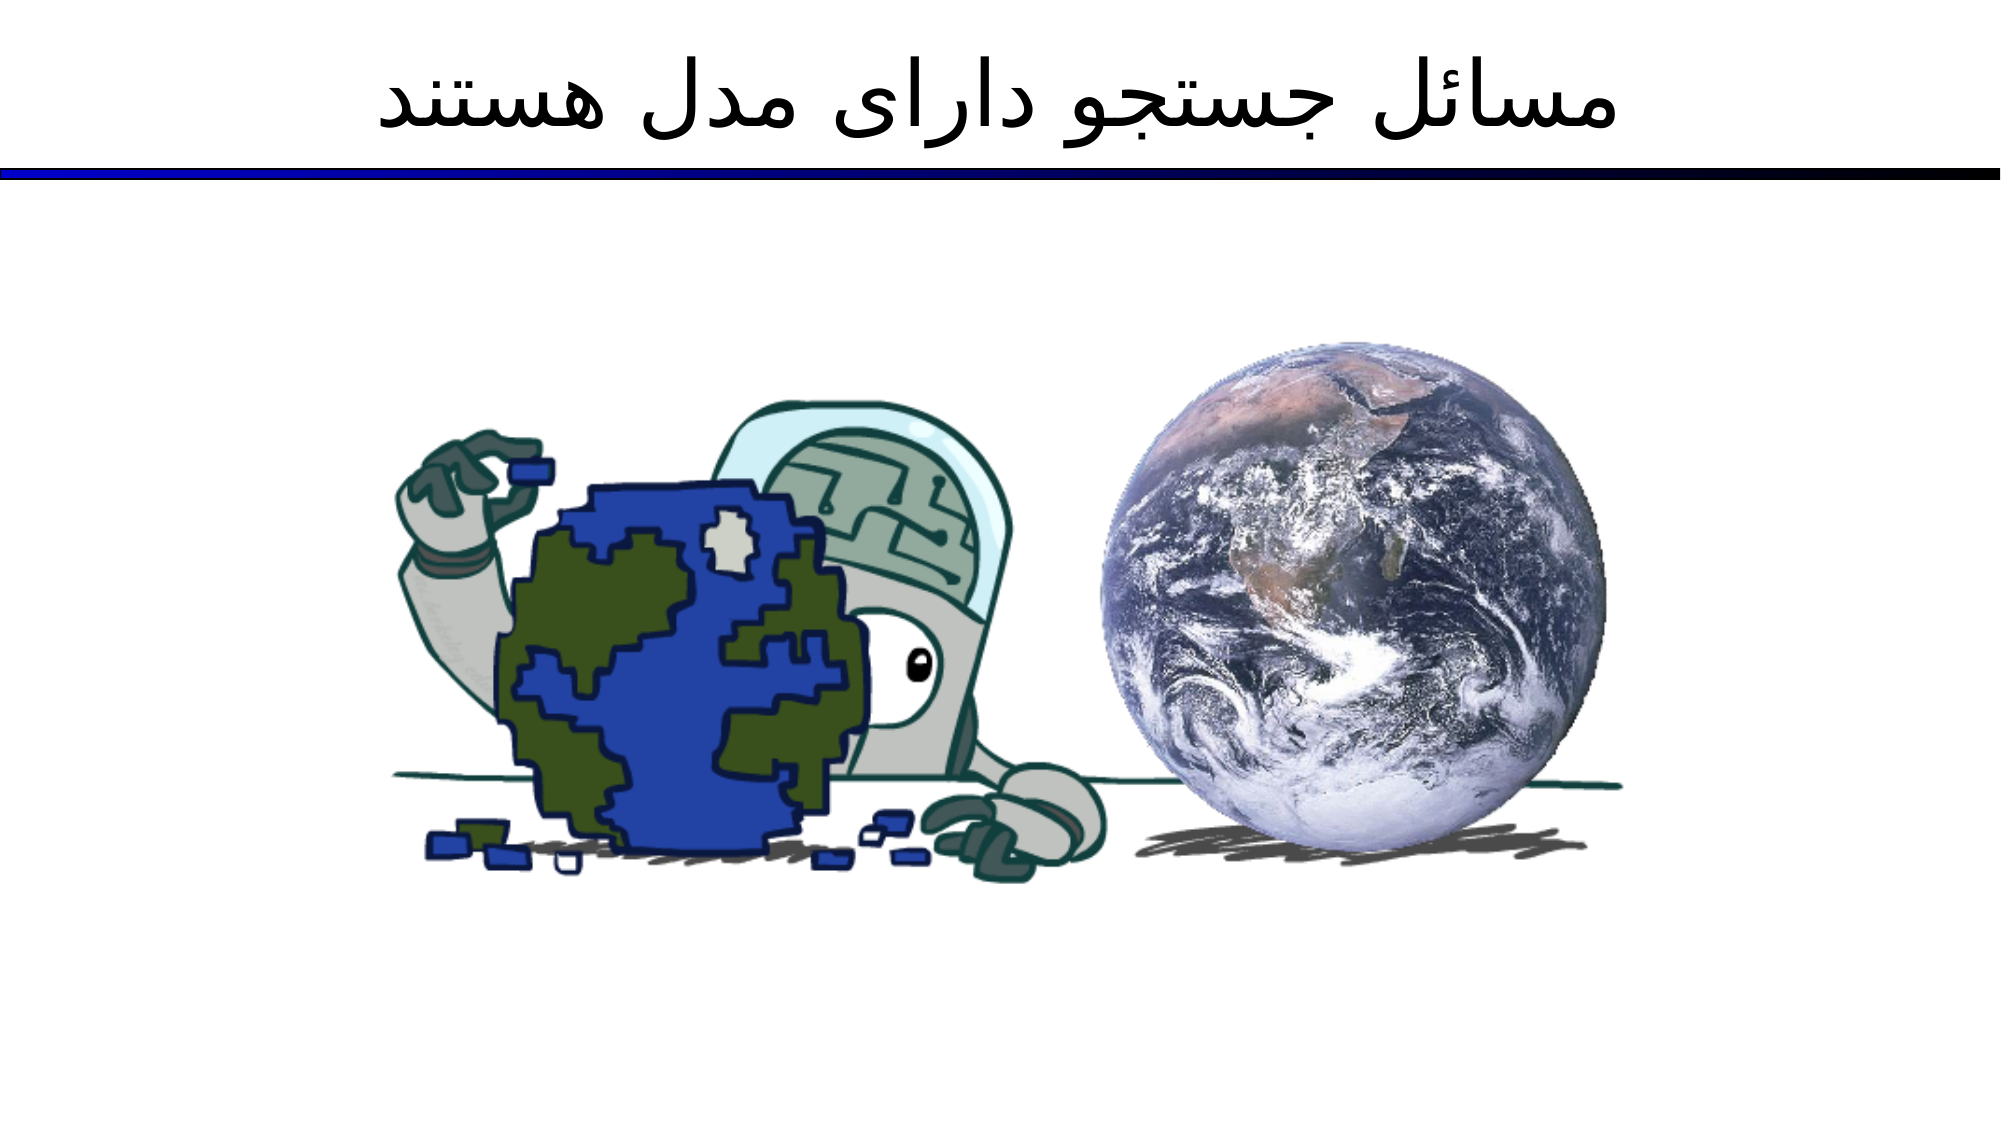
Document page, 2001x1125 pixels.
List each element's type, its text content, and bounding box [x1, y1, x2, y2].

picture [337, 224, 1700, 940]
title مسائل جستجو دارای مدل هستند [0, 0, 2000, 184]
